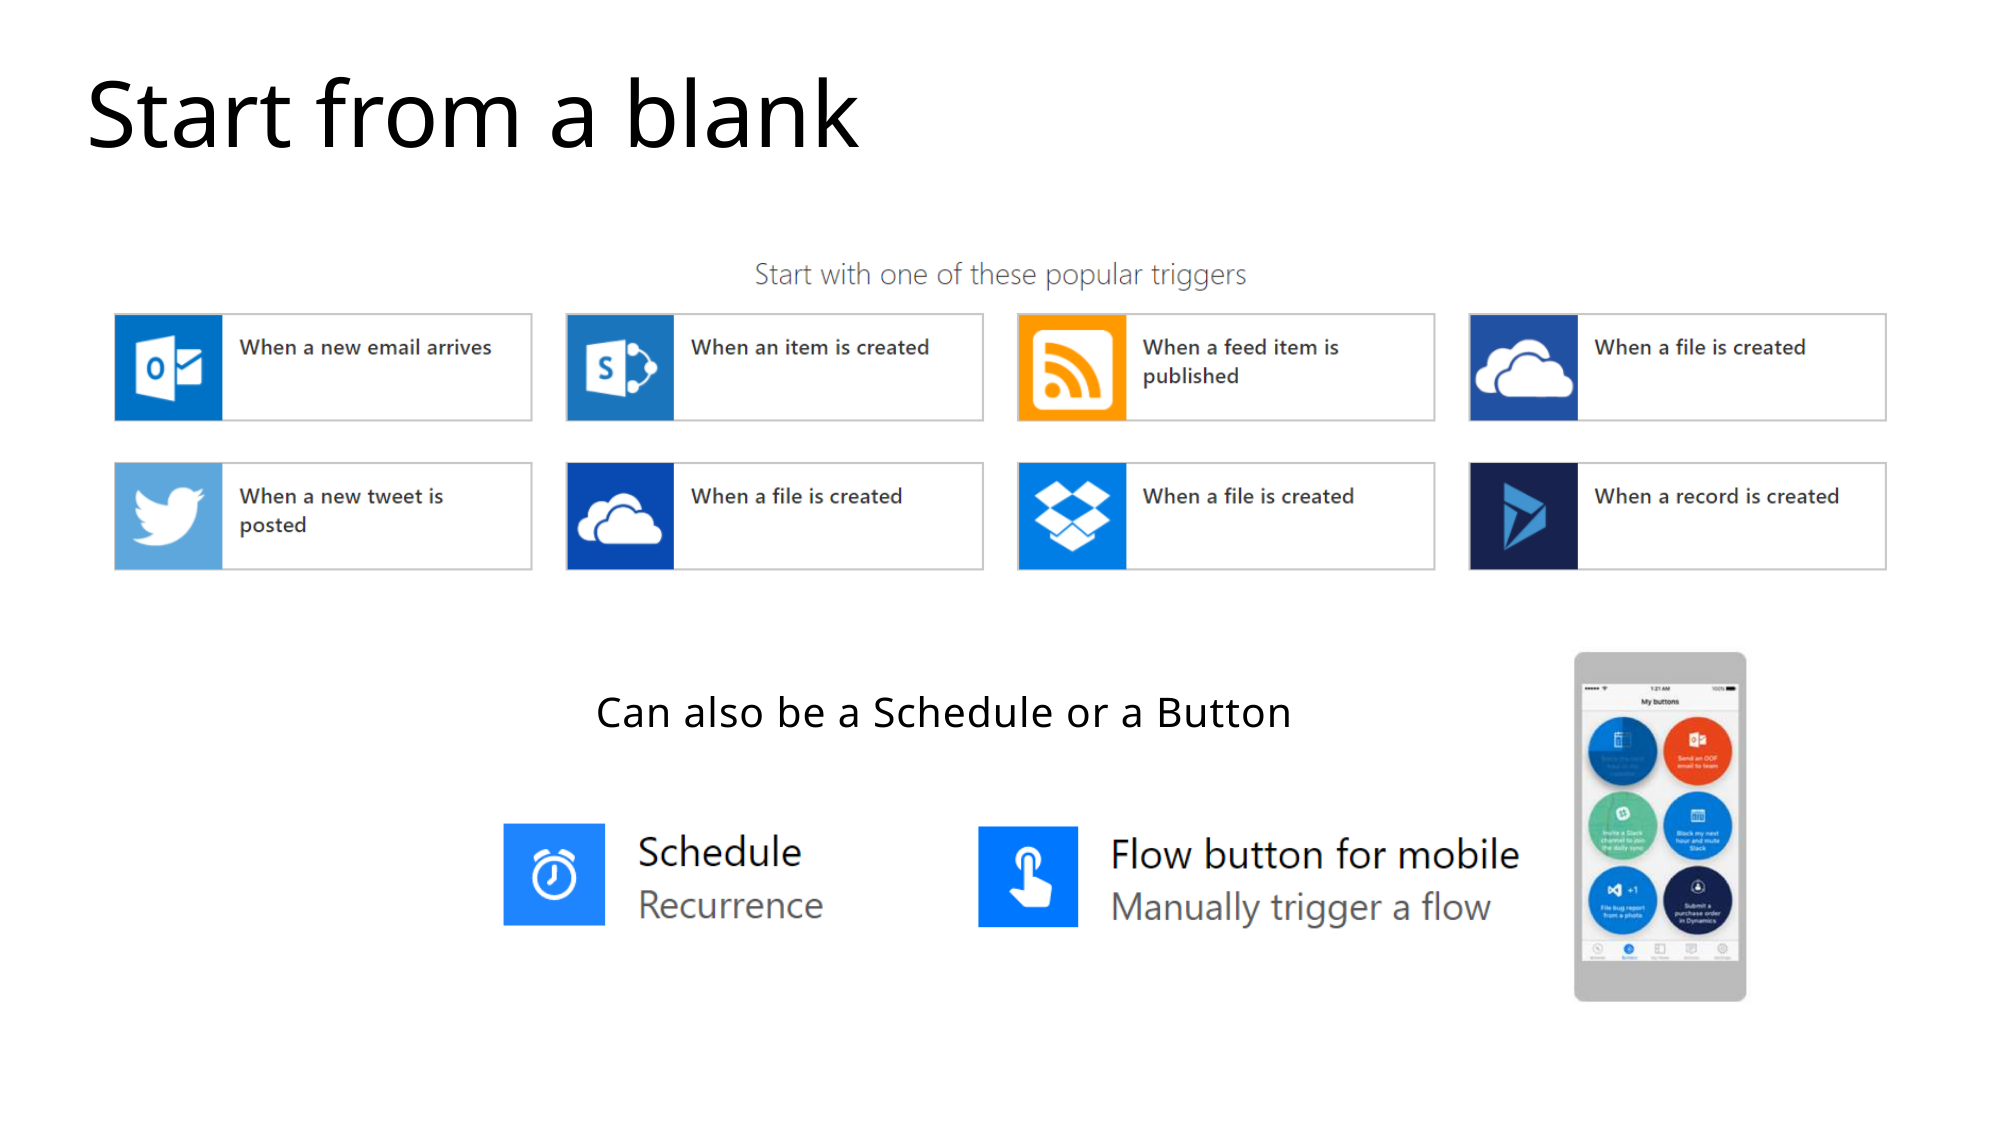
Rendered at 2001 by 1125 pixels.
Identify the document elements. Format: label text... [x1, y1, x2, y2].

picture [96, 246, 1904, 579]
picture [494, 814, 837, 939]
picture [969, 817, 1546, 950]
text_box Can also be a Schedule or a Button [572, 667, 1367, 815]
title Start from a blank [71, 59, 1797, 176]
picture [1569, 647, 1751, 1004]
